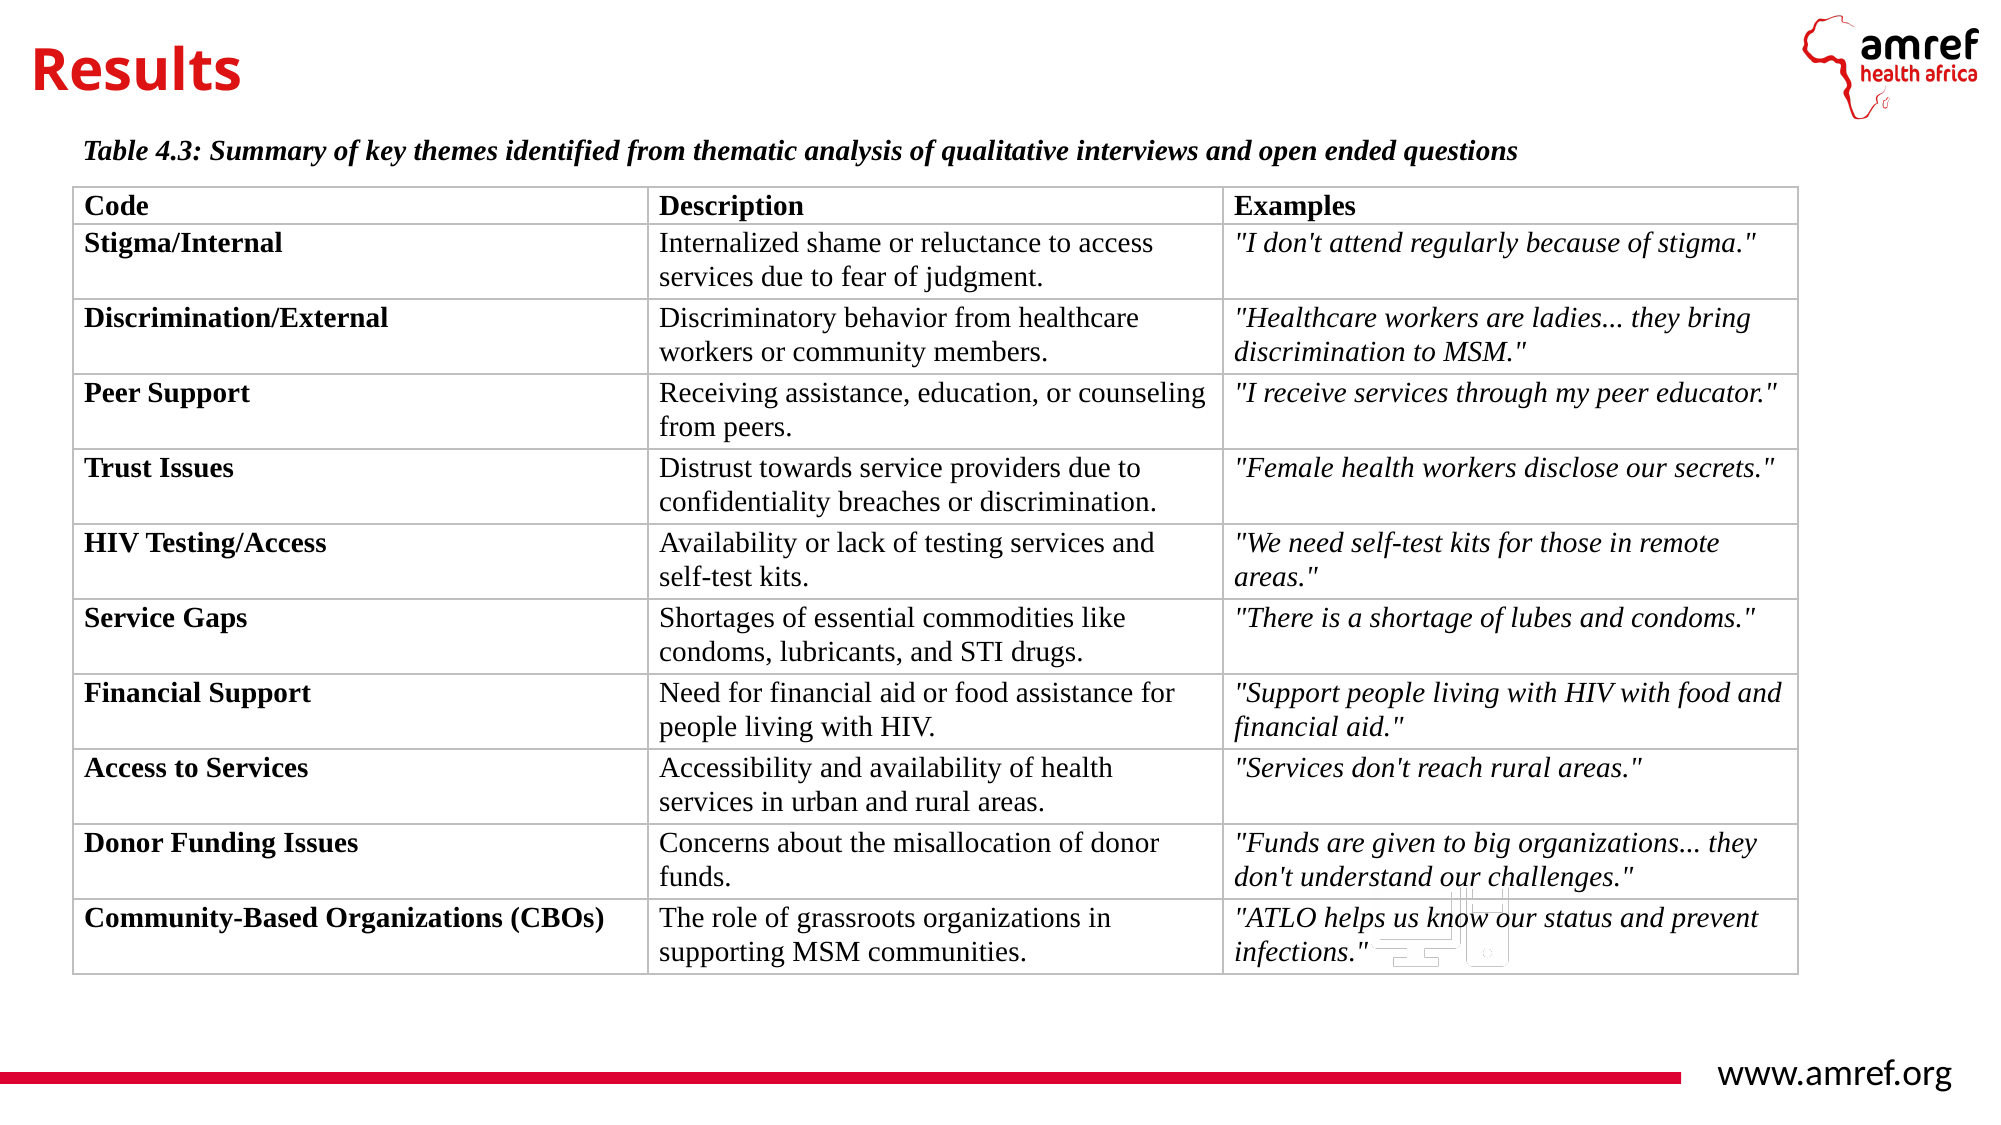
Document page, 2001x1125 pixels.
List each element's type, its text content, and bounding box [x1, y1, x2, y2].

table_cell Receiving assistance, education, or counseling from peers. [649, 375, 1222, 448]
table_cell "Healthcare workers are ladies... they bring discrimination to MSM." [1224, 300, 1797, 373]
table_cell The role of grassroots organizations in supporting MSM communities. [649, 900, 1222, 973]
table_cell Distrust towards service providers due to confidentiality breaches or discrimination. [649, 450, 1222, 523]
table_cell Concerns about the misallocation of donor funds. [649, 825, 1222, 898]
table_header Description [649, 188, 1222, 223]
table_cell Availability or lack of testing services and self-test kits. [649, 525, 1222, 598]
table_cell Discriminatory behavior from healthcare workers or community members. [649, 300, 1222, 373]
table_cell Access to Services [74, 750, 647, 823]
text_box www.amref.org [1702, 1040, 1968, 1101]
table_cell Peer Support [74, 375, 647, 448]
table_cell Shortages of essential commodities like condoms, lubricants, and STI drugs. [649, 600, 1222, 673]
table_cell Discrimination/External [74, 300, 647, 373]
table_header Examples [1224, 188, 1797, 223]
table_cell "We need self-test kits for those in remote areas." [1224, 525, 1797, 598]
table_cell "Support people living with HIV with food and financial aid." [1224, 675, 1797, 748]
table_cell "ATLO helps us know our status and prevent infections." [1511, 900, 1797, 973]
table_cell "Services don't reach rural areas." [1224, 750, 1797, 823]
picture [1368, 853, 1511, 996]
table_cell Stigma/Internal [74, 225, 647, 298]
table_header Code [74, 188, 647, 223]
picture [1797, 1, 1984, 133]
table_cell Community-Based Organizations (CBOs) [74, 900, 647, 973]
picture [0, 1072, 1682, 1084]
table_cell "ATLO helps us know our status and prevent infections." [1224, 900, 1368, 973]
table_cell Trust Issues [74, 450, 647, 523]
table_cell "I receive services through my peer educator." [1224, 375, 1797, 448]
table_cell Need for financial aid or food assistance for people living with HIV. [649, 675, 1222, 748]
table_cell Financial Support [74, 675, 647, 748]
table_cell Donor Funding Issues [74, 825, 647, 898]
table_cell "There is a shortage of lubes and condoms." [1224, 600, 1797, 673]
table_cell Accessibility and availability of health services in urban and rural areas. [649, 750, 1222, 823]
table_cell "I don't attend regularly because of stigma." [1224, 225, 1797, 298]
text_box Table 4.3: Summary of key themes identified from thematic analysis of qualitative interviews and open ended questions [67, 123, 2000, 174]
table_cell "Funds are given to big organizations... they don't understand our challenges." [1224, 825, 1797, 898]
table_cell HIV Testing/Access [74, 525, 647, 598]
text_box Results [16, 24, 1666, 110]
table_cell Internalized shame or reluctance to access services due to fear of judgment. [649, 225, 1222, 298]
table_cell "Female health workers disclose our secrets." [1224, 450, 1797, 523]
table_cell Service Gaps [74, 600, 647, 673]
